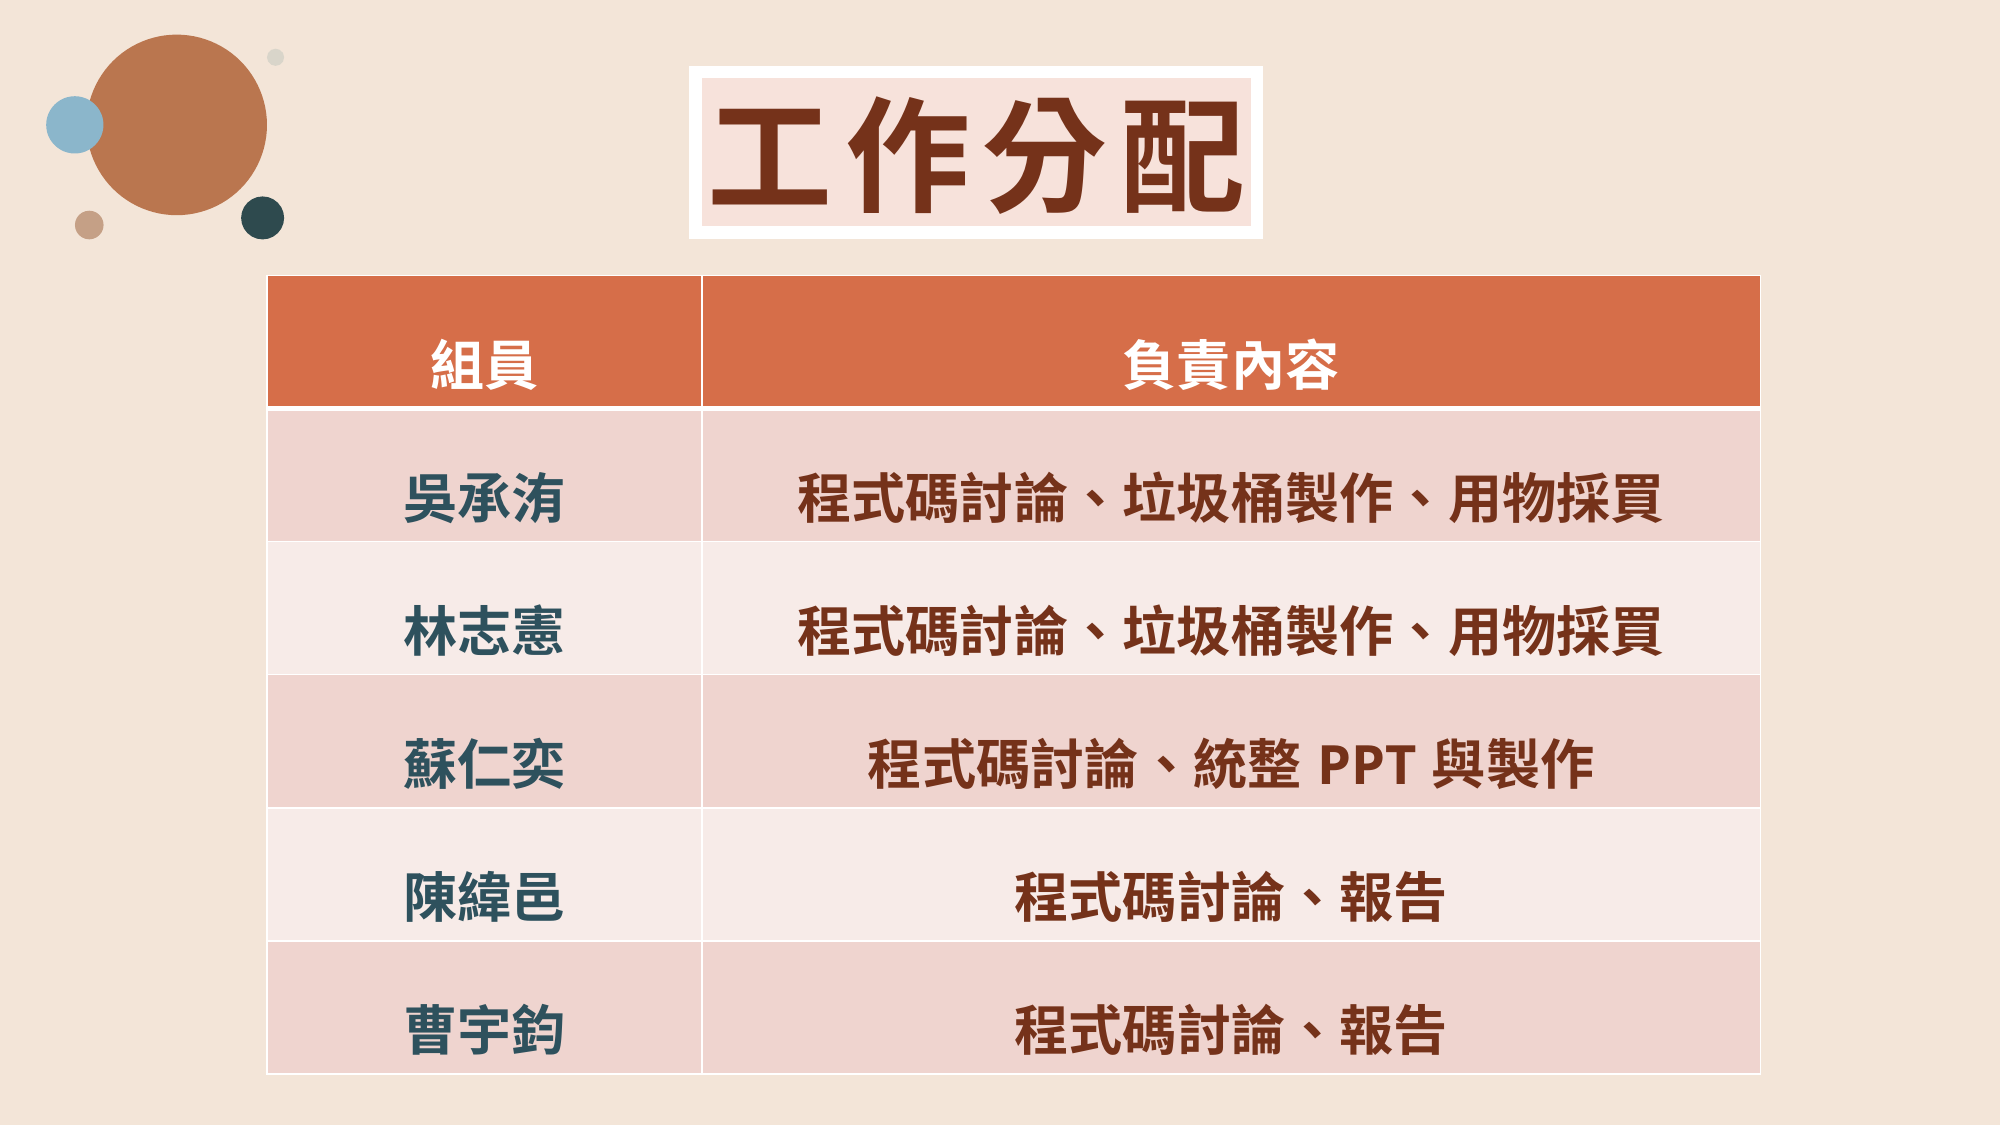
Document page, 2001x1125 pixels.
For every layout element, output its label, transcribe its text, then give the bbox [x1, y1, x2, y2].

text_box 工作分配 [695, 71, 1258, 233]
table_cell 吳承洧 [268, 411, 701, 541]
table_header 負責內容 [703, 276, 1760, 406]
table_cell 程式碼討論、垃圾桶製作、用物採買 [703, 411, 1760, 541]
table_cell 程式碼討論、報告 [703, 809, 1760, 940]
table_cell 蘇仁奕 [268, 675, 701, 807]
table_cell 程式碼討論、報告 [703, 942, 1760, 1073]
table_header 組員 [268, 276, 701, 406]
table_cell 陳緯邑 [268, 809, 701, 940]
table_cell 林志憲 [268, 542, 701, 674]
table_cell 程式碼討論、統整PPT與製作 [703, 675, 1760, 807]
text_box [46, 34, 285, 240]
table_cell 程式碼討論、垃圾桶製作、用物採買 [703, 542, 1760, 674]
table_cell 曹宇鈞 [268, 942, 701, 1073]
